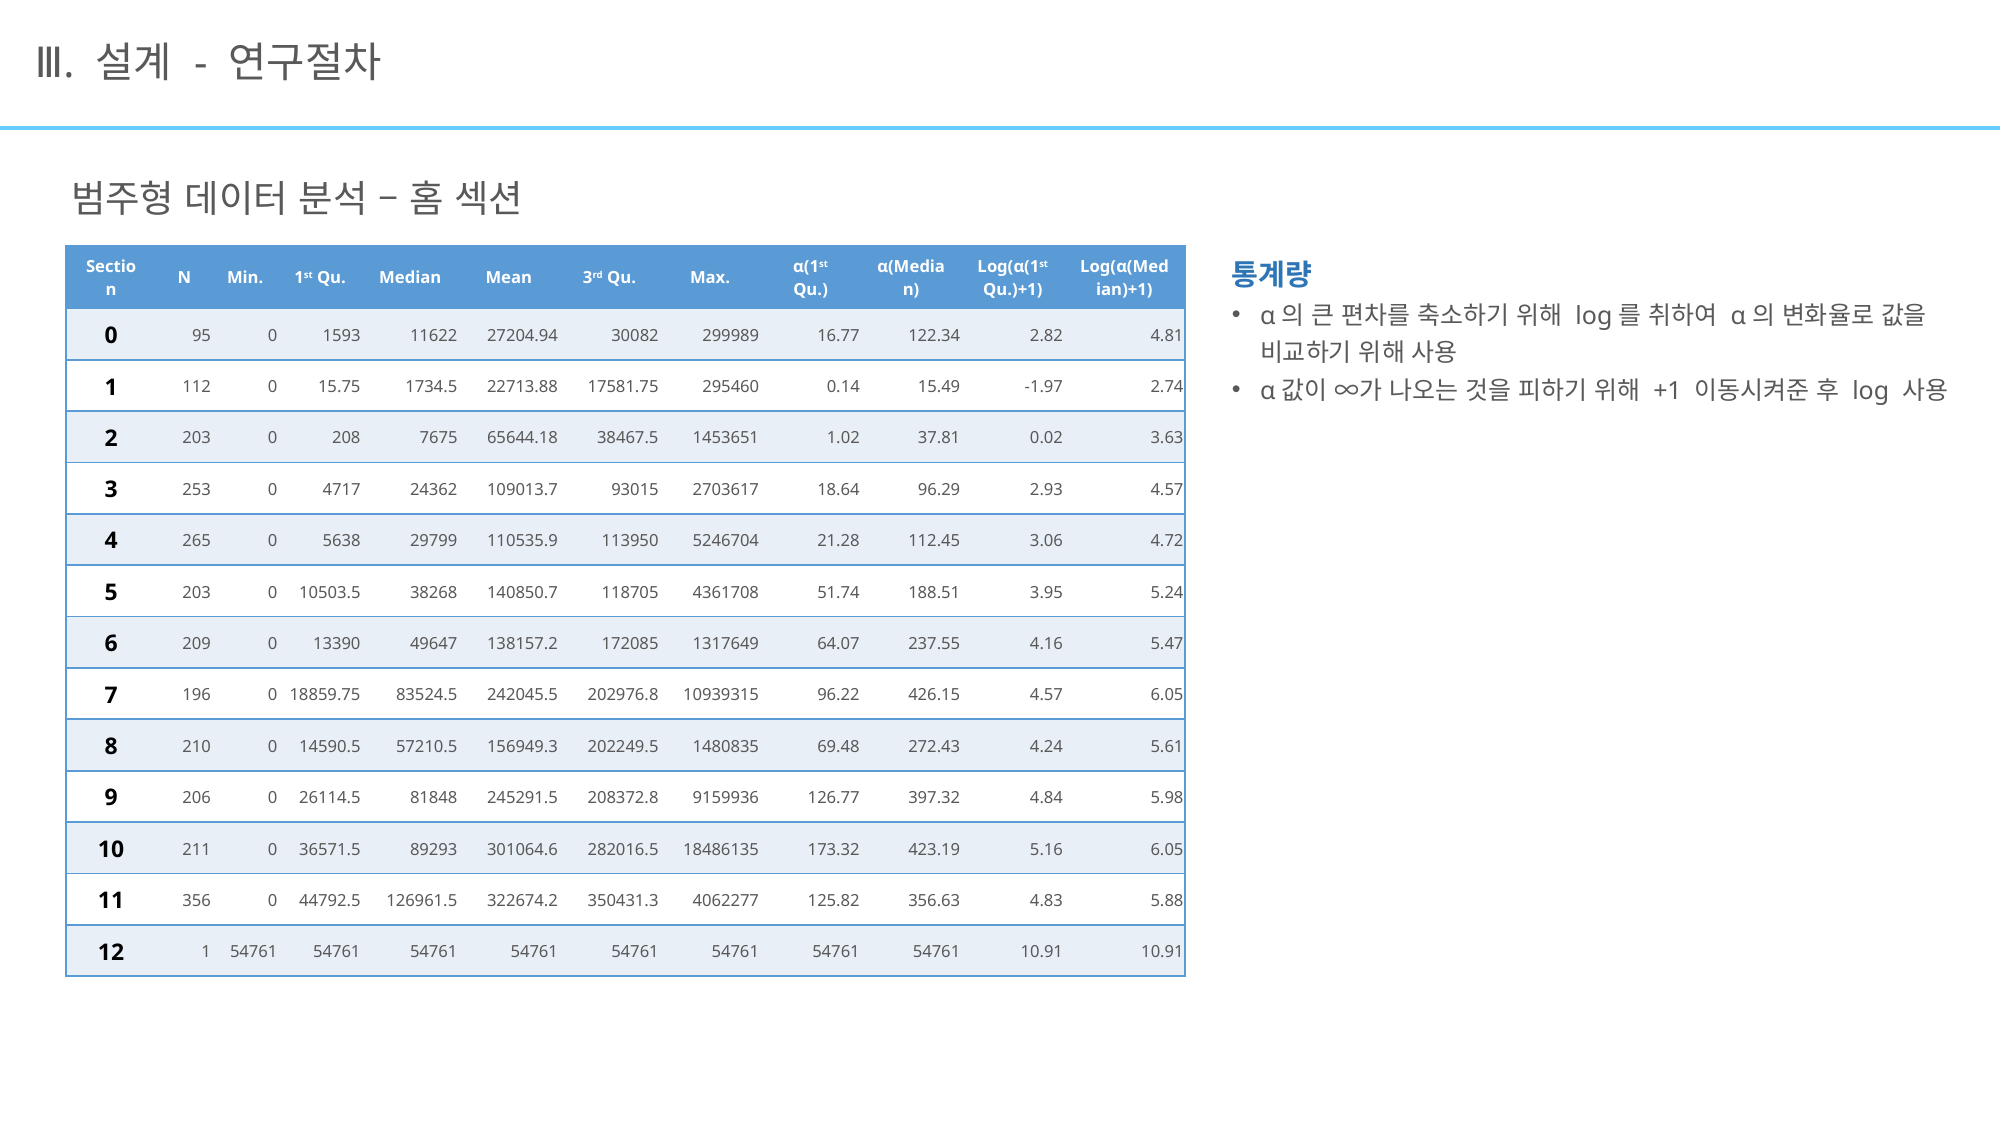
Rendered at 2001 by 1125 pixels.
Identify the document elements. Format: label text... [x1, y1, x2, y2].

table_cell 49647 [362, 617, 459, 667]
table_cell 8 [67, 720, 156, 770]
table_cell 7675 [362, 412, 459, 462]
table_cell 125.82 [760, 874, 861, 924]
table_cell 4.24 [962, 720, 1064, 770]
table_cell 6.05 [1064, 823, 1184, 873]
table_header Max. [660, 247, 760, 307]
table_cell 138157.2 [459, 617, 559, 667]
table_cell 9 [67, 772, 156, 821]
table_cell 2.82 [962, 309, 1064, 359]
table_cell 2 [67, 412, 156, 462]
table_cell 5.61 [1064, 720, 1184, 770]
table_cell 10.91 [962, 926, 1064, 975]
table_cell 5.24 [1064, 566, 1184, 616]
table_cell 4361708 [660, 566, 760, 616]
table_cell 208 [279, 412, 362, 462]
table_cell 265 [156, 515, 212, 564]
table_header Log(α(Median)+1) [1064, 247, 1184, 307]
table_cell 122.34 [861, 309, 962, 359]
table_cell 2703617 [660, 463, 760, 513]
table_cell 196 [156, 669, 212, 718]
table_header Mean [459, 247, 559, 307]
table_cell 0 [212, 669, 279, 718]
table_cell 89293 [362, 823, 459, 873]
table_cell 3.63 [1064, 412, 1184, 462]
table_cell 26114.5 [279, 772, 362, 821]
table_cell 5.98 [1064, 772, 1184, 821]
table_cell 140850.7 [459, 566, 559, 616]
table_cell 69.48 [760, 720, 861, 770]
table_cell 95 [156, 309, 212, 359]
table_header α(1st Qu.) [760, 247, 861, 307]
table_cell 13390 [279, 617, 362, 667]
table_cell 356 [156, 874, 212, 924]
table_cell 242045.5 [459, 669, 559, 718]
table_cell 203 [156, 566, 212, 616]
table_cell 81848 [362, 772, 459, 821]
table_cell 210 [156, 720, 212, 770]
table_cell 6 [67, 617, 156, 667]
table_cell 44792.5 [279, 874, 362, 924]
table_header Log(α(1st Qu.)+1) [962, 247, 1064, 307]
table_cell 15.49 [861, 361, 962, 410]
table_cell 4.81 [1064, 309, 1184, 359]
table_cell 57210.5 [362, 720, 459, 770]
table_cell 5246704 [660, 515, 760, 564]
table_cell 112 [156, 361, 212, 410]
table_cell 1.02 [760, 412, 861, 462]
table_cell 423.19 [861, 823, 962, 873]
table_cell 27204.94 [459, 309, 559, 359]
table_cell 0 [67, 309, 156, 359]
table_cell 2.93 [962, 463, 1064, 513]
table_cell 18.64 [760, 463, 861, 513]
table_cell 202249.5 [559, 720, 660, 770]
table_cell 54761 [212, 926, 279, 975]
table_cell 0 [212, 772, 279, 821]
table_cell -1.97 [962, 361, 1064, 410]
table_cell 0 [212, 874, 279, 924]
table_header α(Median) [861, 247, 962, 307]
table_cell 22713.88 [459, 361, 559, 410]
table_cell 3.06 [962, 515, 1064, 564]
table_cell 356.63 [861, 874, 962, 924]
table_header 3rd Qu. [559, 247, 660, 307]
table_cell 156949.3 [459, 720, 559, 770]
table_cell 0 [212, 361, 279, 410]
table_cell 24362 [362, 463, 459, 513]
table_header Section [67, 247, 156, 307]
table_cell 54761 [660, 926, 760, 975]
table_cell 11 [67, 874, 156, 924]
table_header N [156, 247, 212, 307]
table_cell 299989 [660, 309, 760, 359]
table_cell 10939315 [660, 669, 760, 718]
table_cell 10503.5 [279, 566, 362, 616]
table_cell 51.74 [760, 566, 861, 616]
table_cell 6.05 [1064, 669, 1184, 718]
table_cell 4717 [279, 463, 362, 513]
table_cell 173.32 [760, 823, 861, 873]
table_cell 172085 [559, 617, 660, 667]
table_cell 15.75 [279, 361, 362, 410]
table_cell 4.83 [962, 874, 1064, 924]
table_cell 1317649 [660, 617, 760, 667]
table_cell 5.47 [1064, 617, 1184, 667]
table_cell 209 [156, 617, 212, 667]
table_cell 16.77 [760, 309, 861, 359]
table_cell 5 [67, 566, 156, 616]
table_cell 17581.75 [559, 361, 660, 410]
table_cell 109013.7 [459, 463, 559, 513]
table_cell 5.16 [962, 823, 1064, 873]
table_cell 301064.6 [459, 823, 559, 873]
title Ⅲ. 설계 - 연구절차 [19, 14, 510, 114]
table_cell 18859.75 [279, 669, 362, 718]
table_cell 0.02 [962, 412, 1064, 462]
table_cell 3.95 [962, 566, 1064, 616]
table_cell 0 [212, 463, 279, 513]
table_cell 9159936 [660, 772, 760, 821]
table_cell 118705 [559, 566, 660, 616]
table_cell 397.32 [861, 772, 962, 821]
table_cell 54761 [459, 926, 559, 975]
table_cell 188.51 [861, 566, 962, 616]
table_cell 30082 [559, 309, 660, 359]
table_cell 12 [67, 926, 156, 975]
table_cell 110535.9 [459, 515, 559, 564]
table_cell 93015 [559, 463, 660, 513]
table_cell 1 [67, 361, 156, 410]
table_cell 1453651 [660, 412, 760, 462]
table_cell 54761 [279, 926, 362, 975]
table_cell 211 [156, 823, 212, 873]
table_cell 5.88 [1064, 874, 1184, 924]
table_cell 295460 [660, 361, 760, 410]
table_cell 0 [212, 617, 279, 667]
table_cell 0.14 [760, 361, 861, 410]
table_header Min. [212, 247, 279, 307]
table_cell 54761 [559, 926, 660, 975]
table_cell 10.91 [1064, 926, 1184, 975]
table_cell 126961.5 [362, 874, 459, 924]
table_cell 4062277 [660, 874, 760, 924]
table_cell 426.15 [861, 669, 962, 718]
table_cell 1 [156, 926, 212, 975]
table_cell 2.74 [1064, 361, 1184, 410]
table_cell 4.16 [962, 617, 1064, 667]
table_cell 1734.5 [362, 361, 459, 410]
table_cell 237.55 [861, 617, 962, 667]
table_cell 4.57 [1064, 463, 1184, 513]
table_cell 96.29 [861, 463, 962, 513]
table_cell 21.28 [760, 515, 861, 564]
table_cell 350431.3 [559, 874, 660, 924]
table_cell 38467.5 [559, 412, 660, 462]
table_cell 96.22 [760, 669, 861, 718]
table_cell 113950 [559, 515, 660, 564]
table_cell 54761 [861, 926, 962, 975]
table_cell 0 [212, 566, 279, 616]
table_cell 37.81 [861, 412, 962, 462]
table_cell 0 [212, 309, 279, 359]
table_cell 206 [156, 772, 212, 821]
table_cell 203 [156, 412, 212, 462]
table_cell 54761 [760, 926, 861, 975]
table_cell 7 [67, 669, 156, 718]
table_cell 10 [67, 823, 156, 873]
table_cell 4.57 [962, 669, 1064, 718]
table_cell 272.43 [861, 720, 962, 770]
table_cell 5638 [279, 515, 362, 564]
table_cell 64.07 [760, 617, 861, 667]
table_cell 14590.5 [279, 720, 362, 770]
table_cell 54761 [362, 926, 459, 975]
table_cell 83524.5 [362, 669, 459, 718]
table_cell 4.72 [1064, 515, 1184, 564]
table_cell 0 [212, 412, 279, 462]
table_cell 1480835 [660, 720, 760, 770]
table_cell 4.84 [962, 772, 1064, 821]
table_cell 65644.18 [459, 412, 559, 462]
table_cell 126.77 [760, 772, 861, 821]
table_cell 253 [156, 463, 212, 513]
table_header Median [362, 247, 459, 307]
table_cell 3 [67, 463, 156, 513]
table_cell 36571.5 [279, 823, 362, 873]
table_cell 282016.5 [559, 823, 660, 873]
table_cell 1593 [279, 309, 362, 359]
table_cell 322674.2 [459, 874, 559, 924]
table_cell 112.45 [861, 515, 962, 564]
table_cell 245291.5 [459, 772, 559, 821]
table_cell 0 [212, 720, 279, 770]
table_cell 11622 [362, 309, 459, 359]
table_header 1st Qu. [279, 247, 362, 307]
table_cell 4 [67, 515, 156, 564]
table_cell 38268 [362, 566, 459, 616]
table_cell 18486135 [660, 823, 760, 873]
text_box 범주형 데이터 분석 – 홈 섹션 [56, 167, 612, 228]
table_cell 0 [212, 515, 279, 564]
table_cell 202976.8 [559, 669, 660, 718]
table_cell 29799 [362, 515, 459, 564]
table_cell 0 [212, 823, 279, 873]
table_cell 208372.8 [559, 772, 660, 821]
